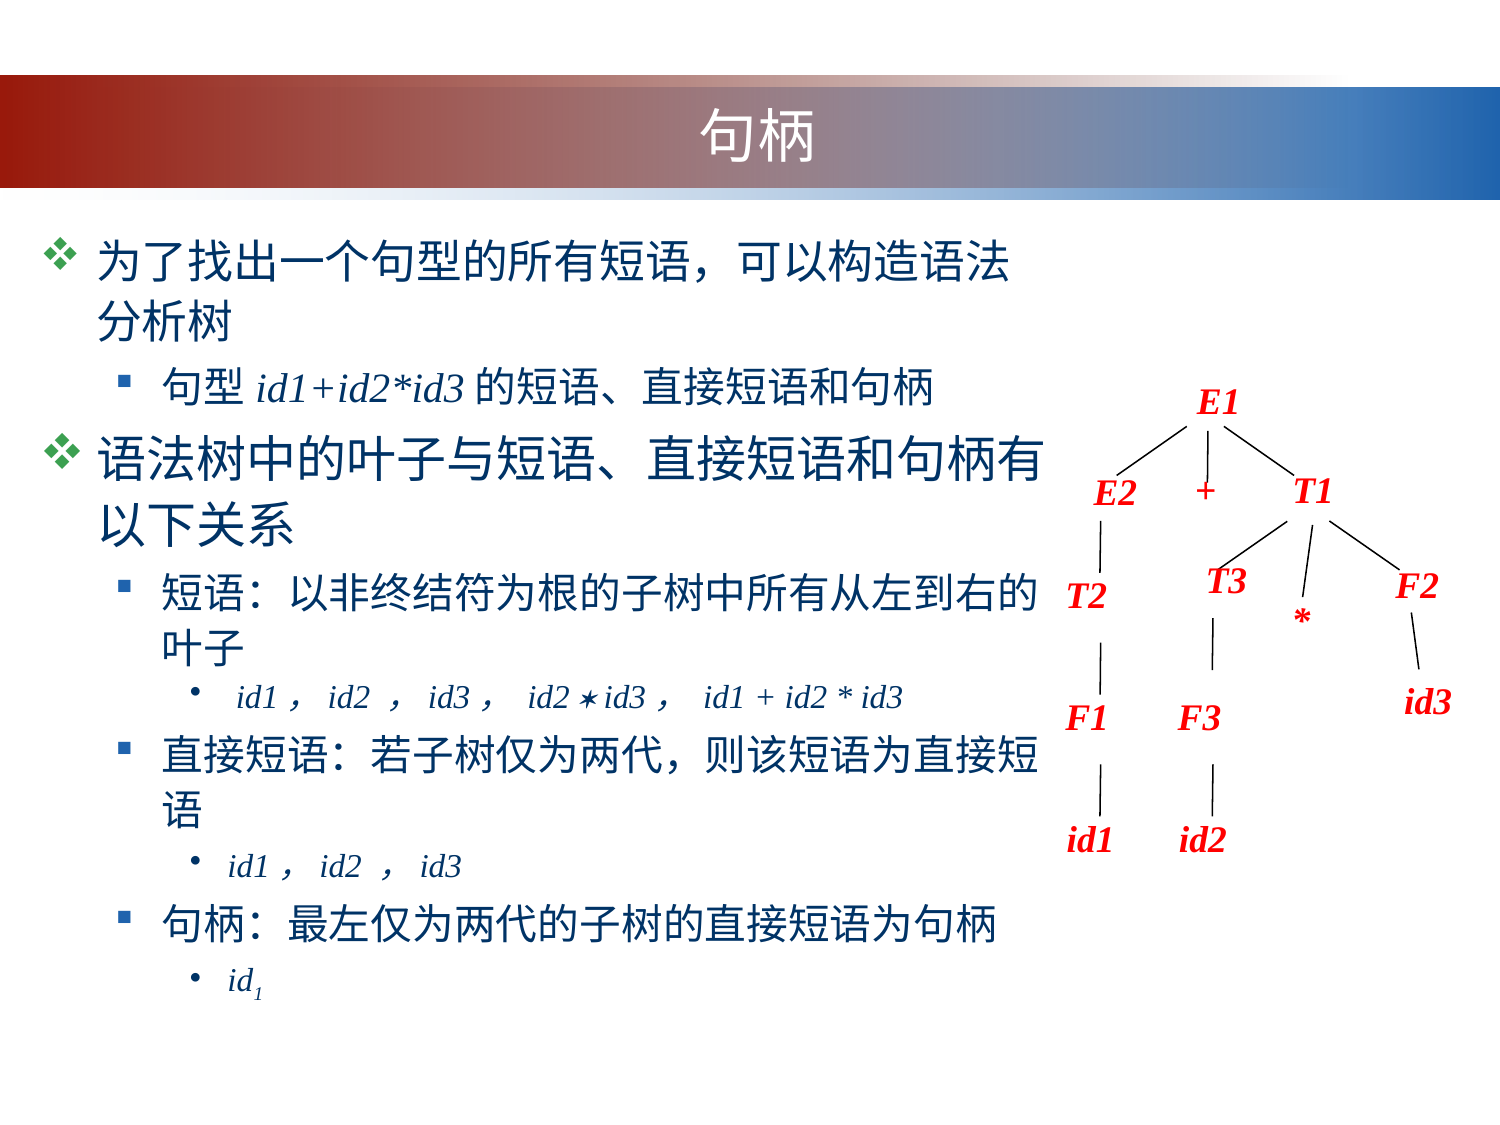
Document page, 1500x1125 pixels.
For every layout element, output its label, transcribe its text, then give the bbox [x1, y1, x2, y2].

list 为了找出一个句型的所有短语，可以构造语法分析树 句型id1+id2*id3的短语、直接短语和句柄 语法树中的叶子与短语、直接短语和句柄有以下关系 短语：以非终结符为根的子树中所有从左到右的叶子 id1，id2 ，id3， id2  id3， id1 + id2 * id3 直接短语：若子树仅为两代，则该短语为直接短语 id1，id2 ，id3 句柄：最左仅为两代的子树的直接短语为句柄 id1 [24, 219, 1063, 1088]
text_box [1062, 374, 1457, 873]
title 句柄 [137, 87, 1350, 180]
